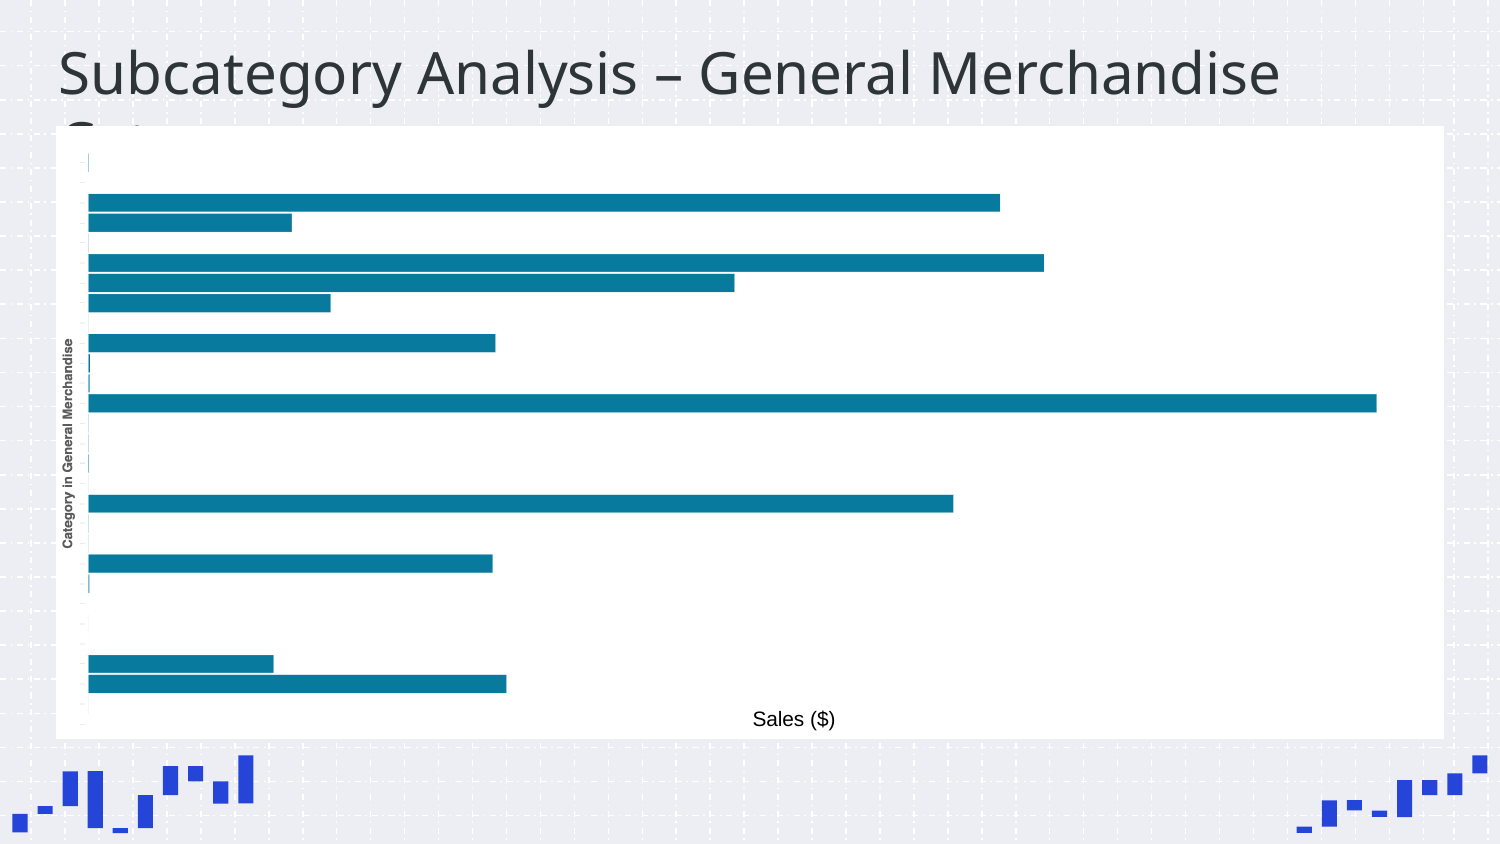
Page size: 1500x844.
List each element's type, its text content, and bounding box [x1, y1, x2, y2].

title Subcategory Analysis – General Merchandise Category [44, 21, 1500, 115]
picture [55, 126, 1445, 739]
